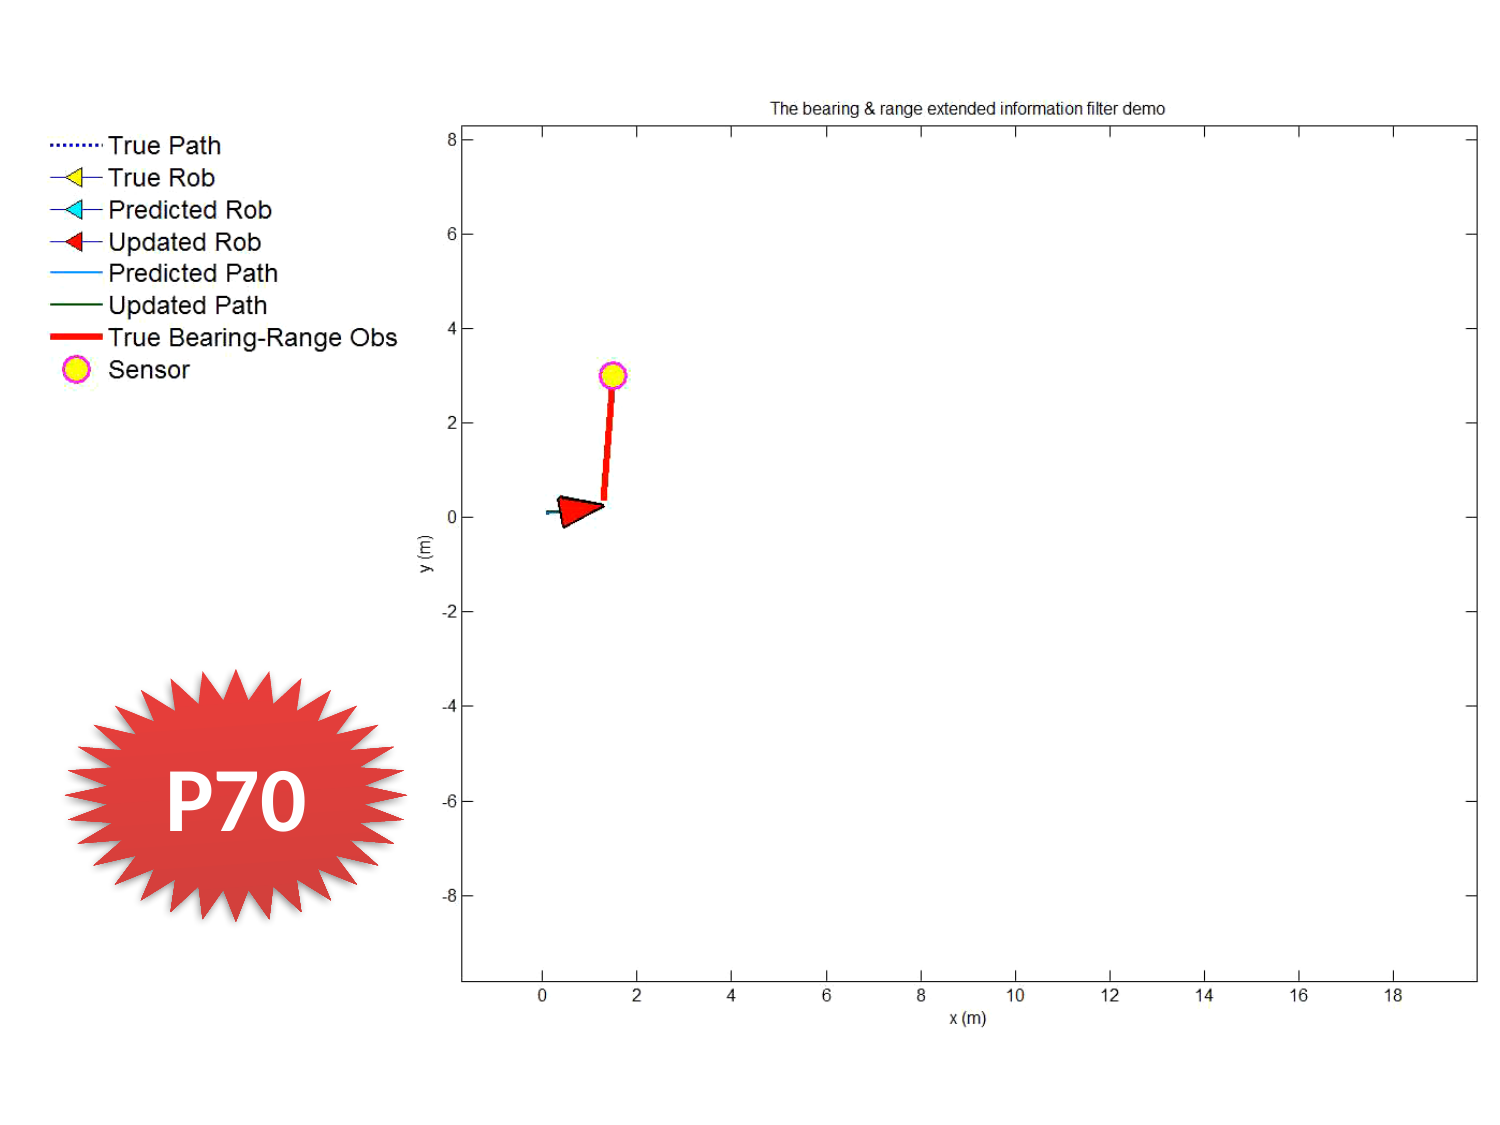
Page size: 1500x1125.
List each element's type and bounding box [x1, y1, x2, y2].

text_box [17, 89, 1483, 1041]
